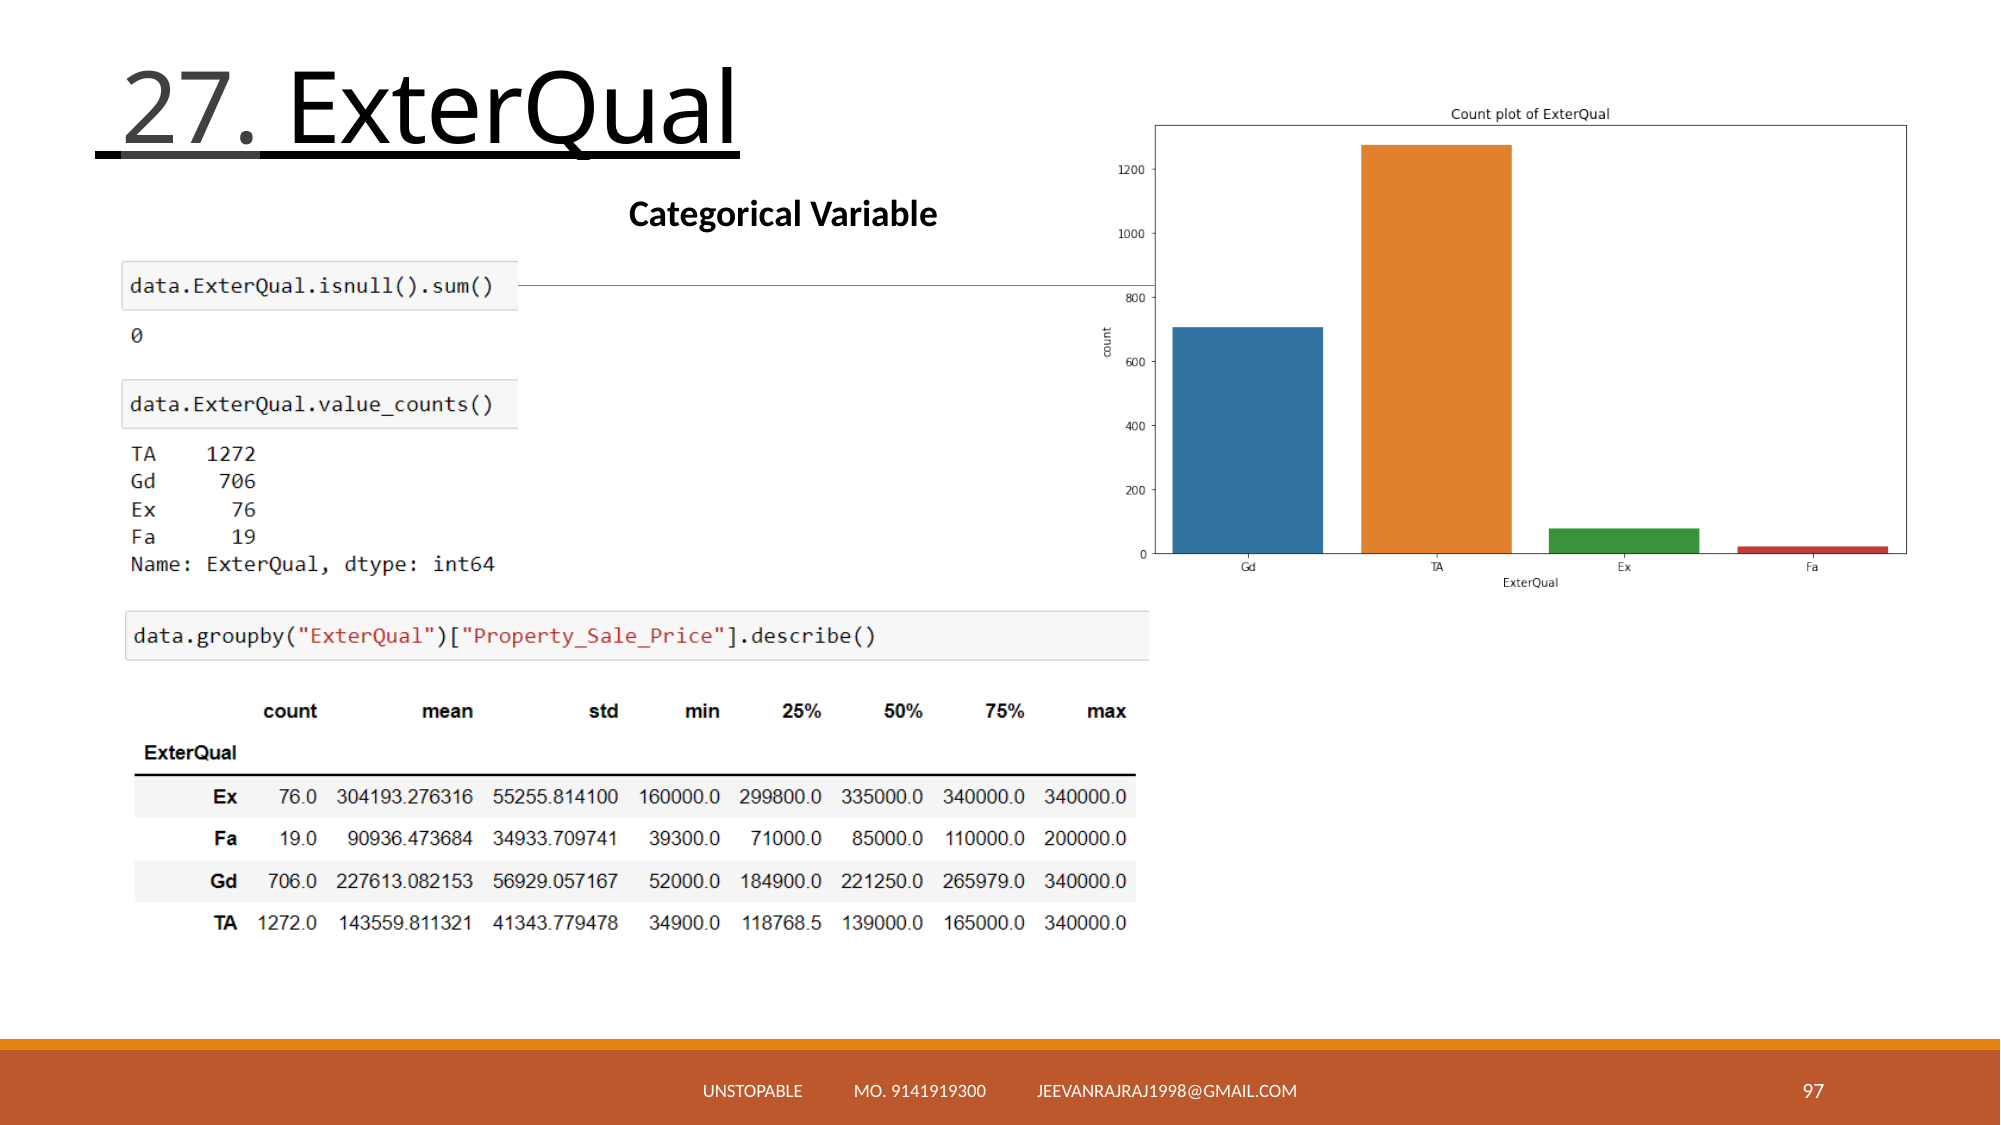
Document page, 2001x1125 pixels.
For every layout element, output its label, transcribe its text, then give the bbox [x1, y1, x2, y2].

footer unstopable Mo. 9141919300 jeevanrajraj1998@gmail.com [604, 1059, 1396, 1120]
picture [1093, 100, 1915, 597]
slide_number 97 [1624, 1059, 1840, 1120]
picture [118, 605, 1150, 951]
text_box Categorical Variable [614, 181, 1090, 242]
title 27. ExterQual [80, 30, 1806, 172]
picture [118, 254, 518, 597]
